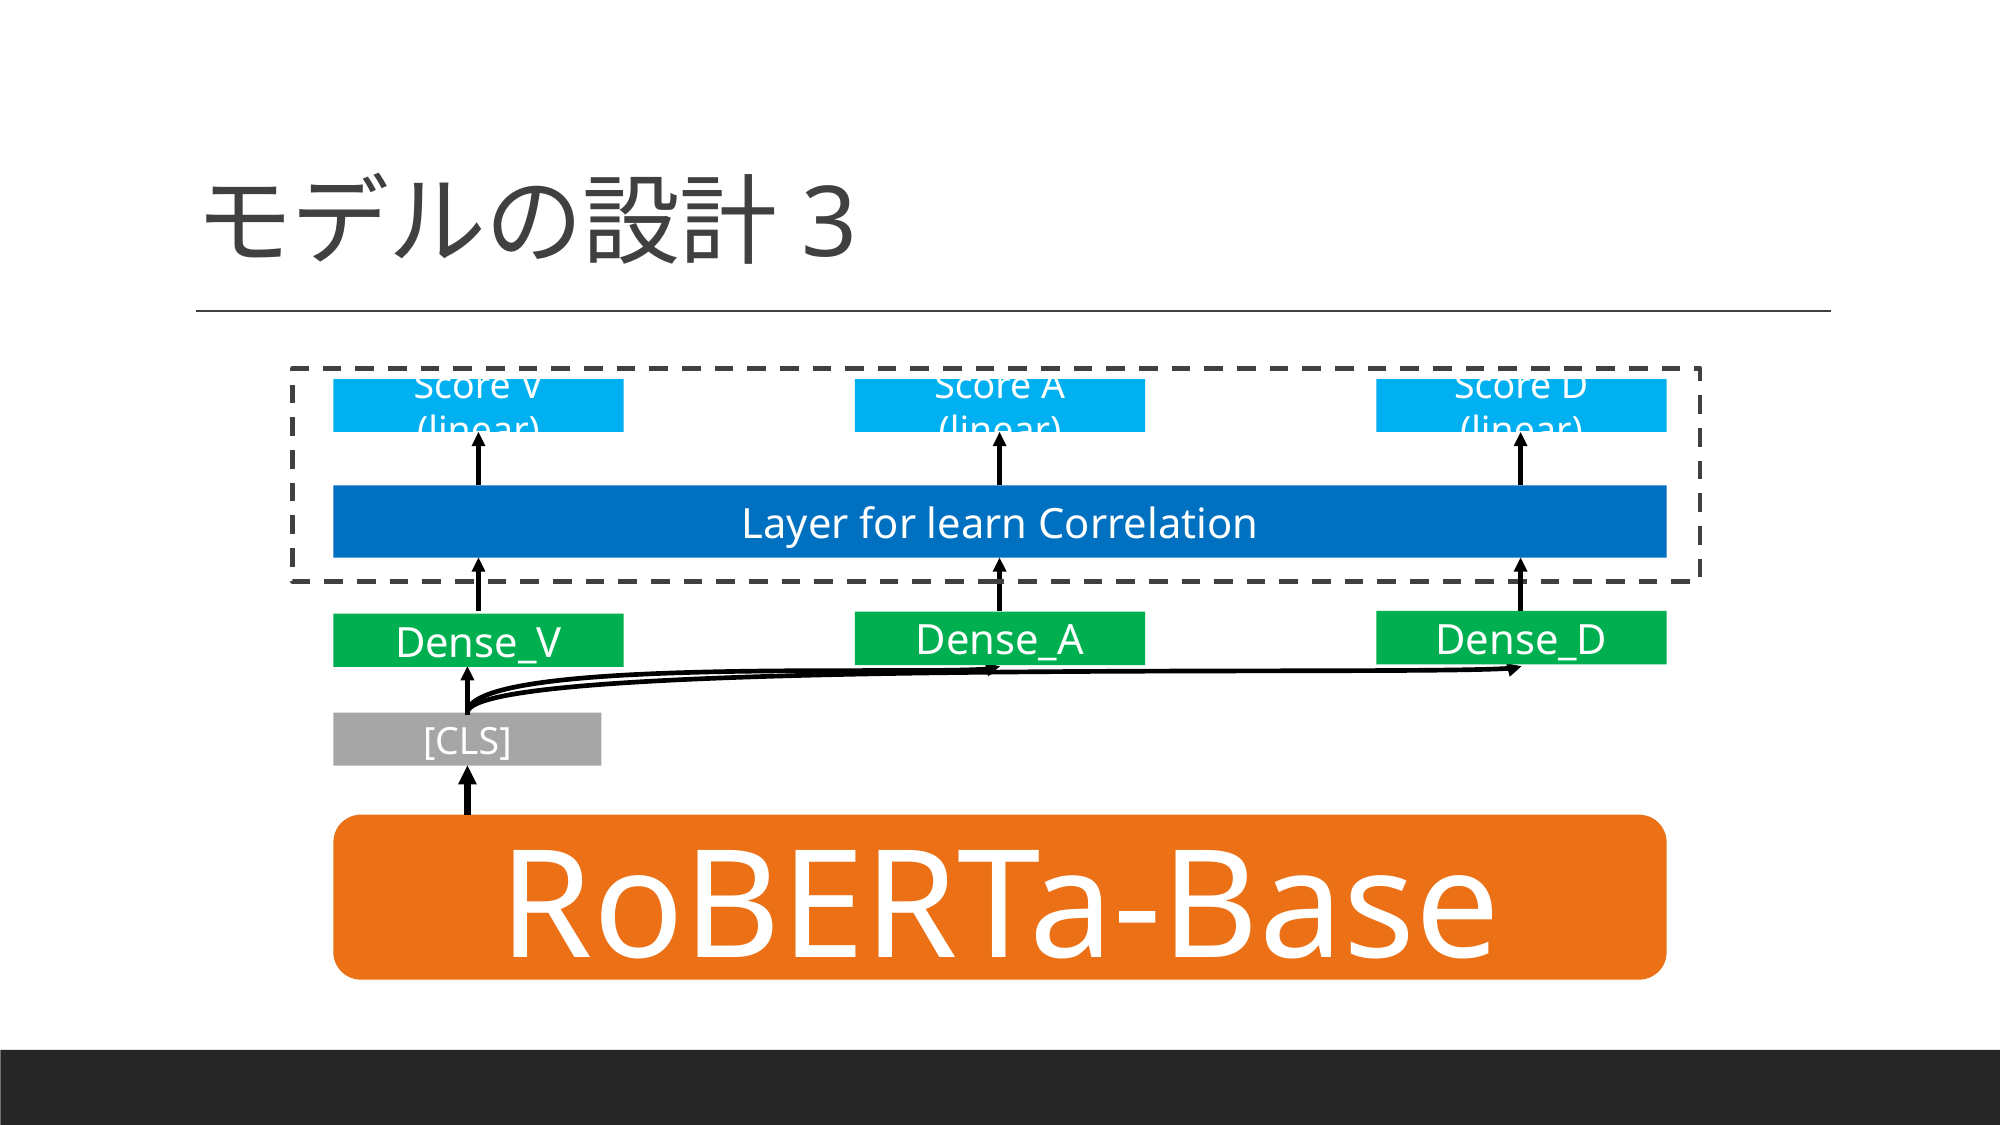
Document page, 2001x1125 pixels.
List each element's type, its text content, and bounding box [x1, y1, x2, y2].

text_box [CLS] [332, 711, 603, 767]
title モデルの設計3 [180, 47, 1830, 285]
text_box Dense_A [1026, 610, 1146, 666]
text_box [1026, 367, 1701, 583]
text_box Dense_V [332, 612, 625, 668]
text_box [970, 161, 1019, 1125]
text_box RoBERTa-Base [1026, 813, 1668, 981]
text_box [709, 422, 758, 957]
text_box RoBERTa-Base [332, 813, 967, 981]
text_box Dense_A [853, 610, 967, 666]
text_box Dense_D [1375, 610, 1668, 666]
text_box [291, 367, 967, 583]
